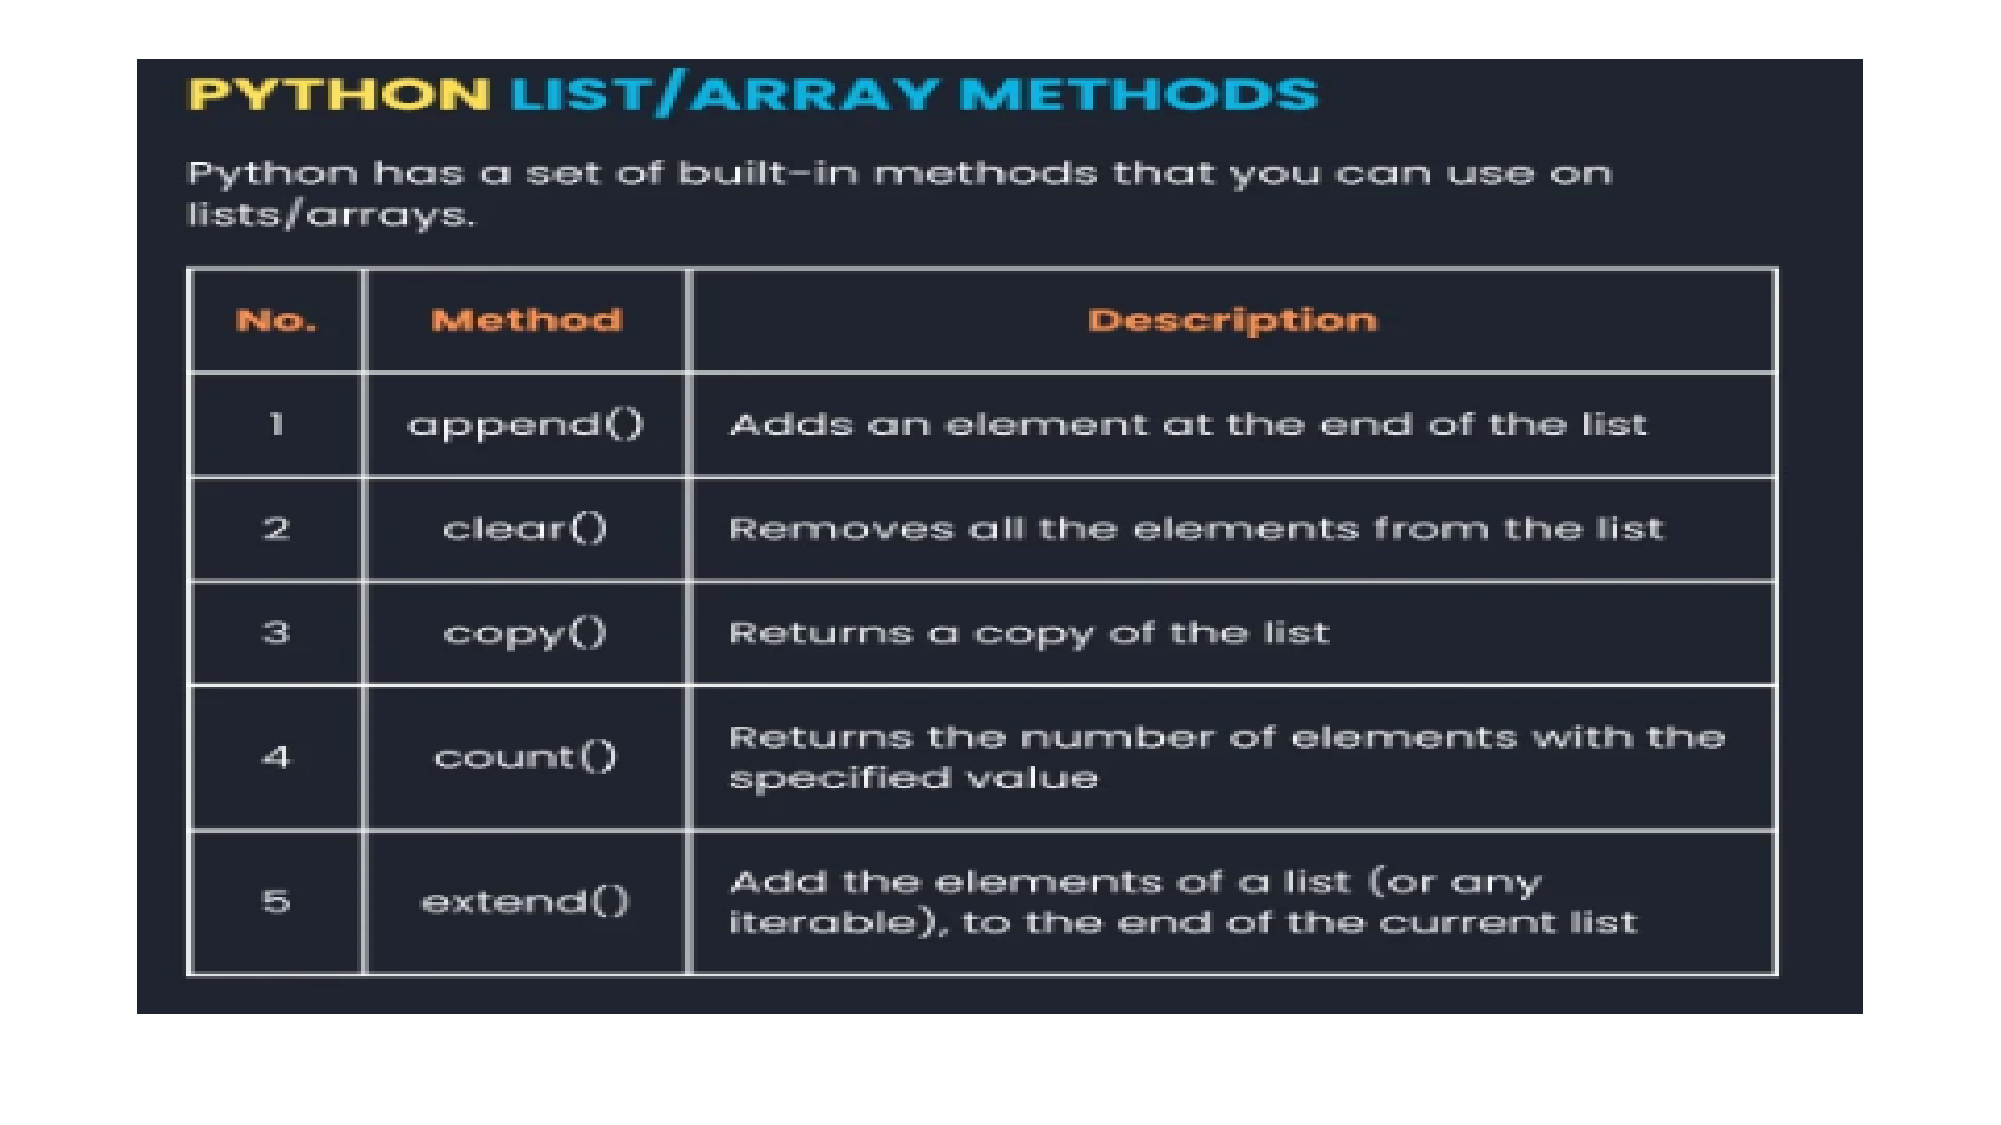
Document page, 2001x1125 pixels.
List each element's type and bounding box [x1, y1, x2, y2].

picture [137, 59, 1863, 1014]
